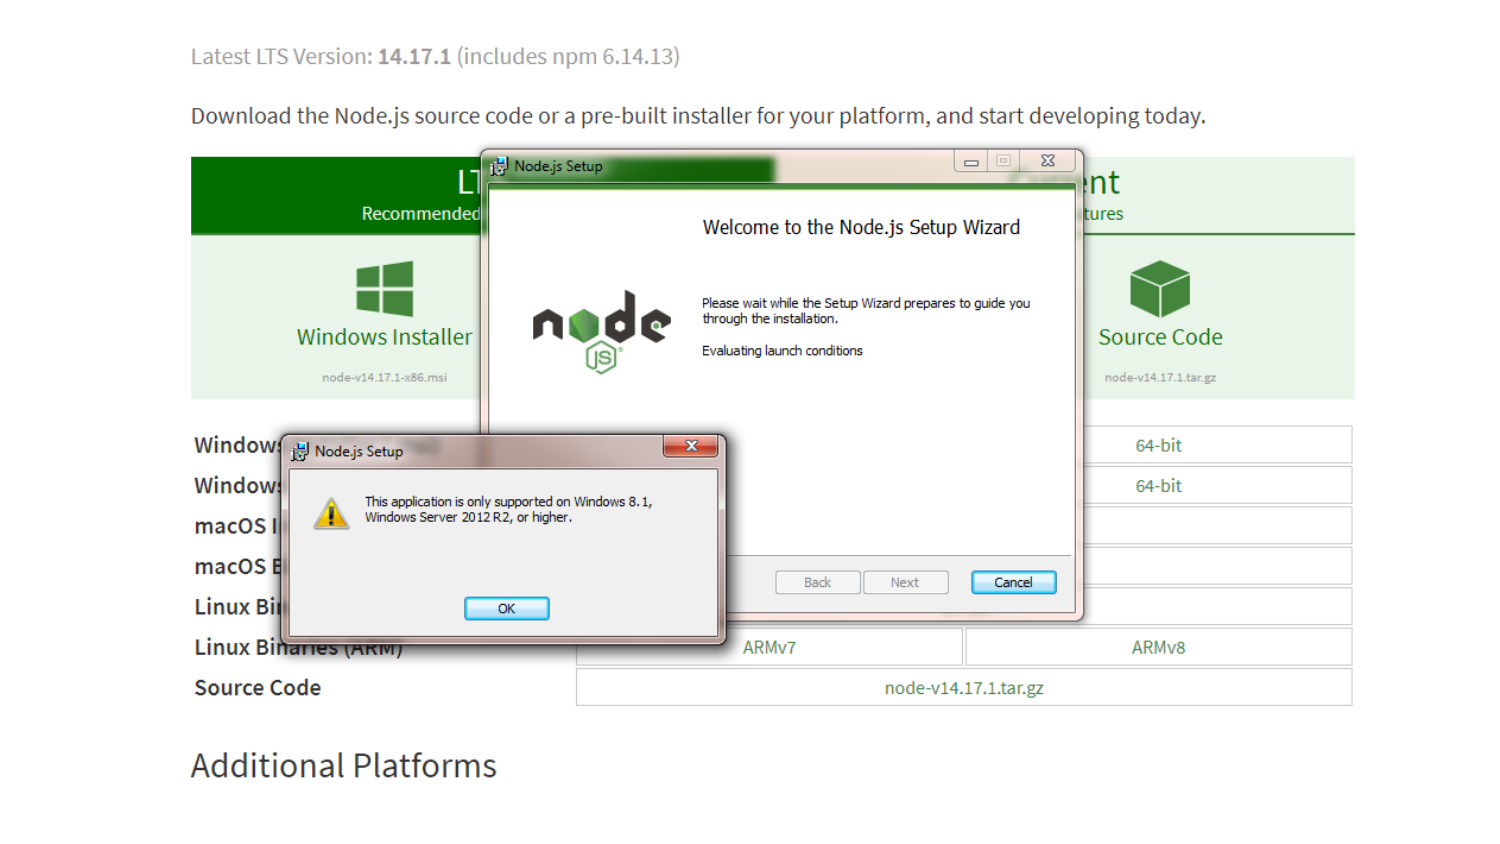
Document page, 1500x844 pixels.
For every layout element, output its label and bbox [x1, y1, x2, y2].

picture [0, 43, 1500, 800]
